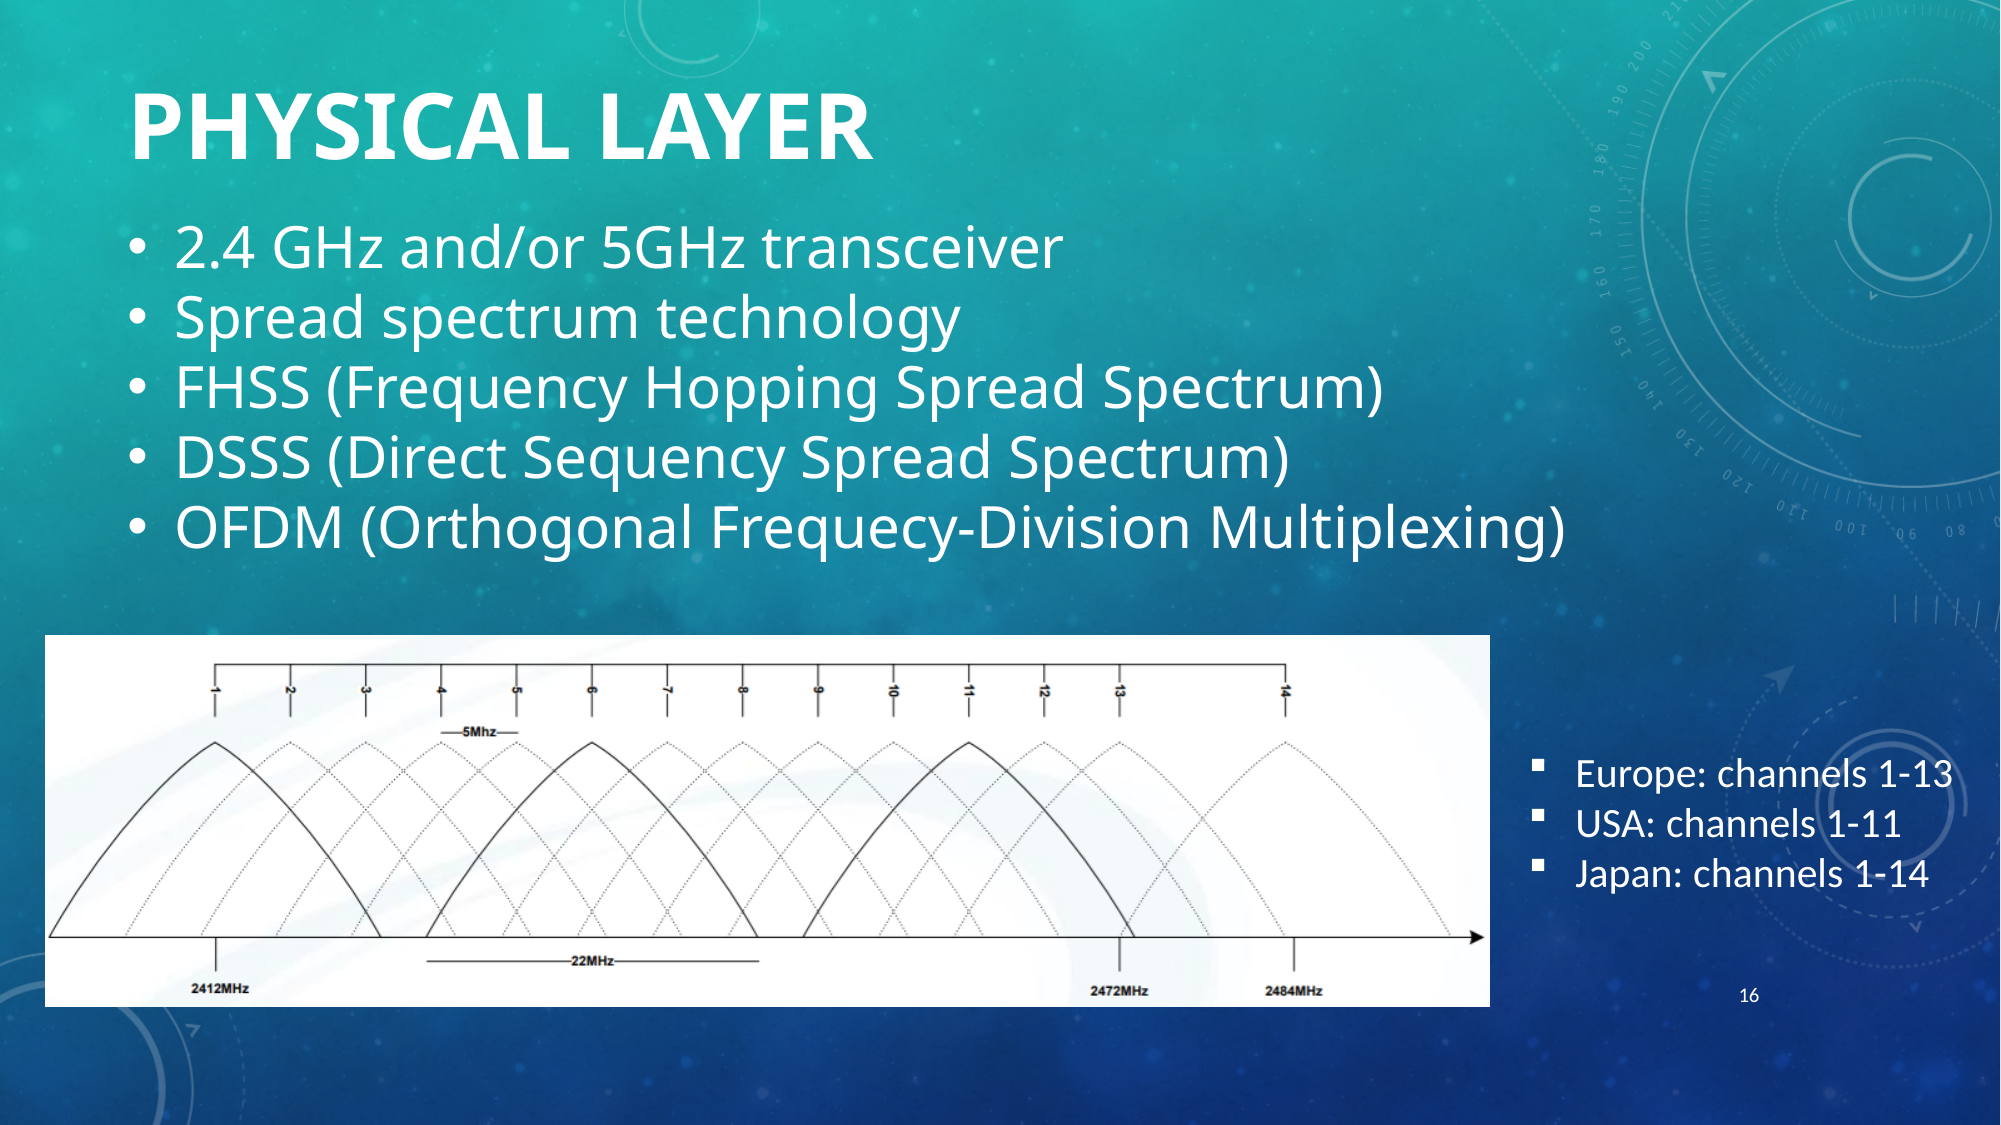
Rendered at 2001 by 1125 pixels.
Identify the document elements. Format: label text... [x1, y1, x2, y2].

title Physical Layer [112, 42, 1775, 204]
picture [0, 0, 2001, 1125]
text_box 2.4 GHz and/or 5GHz transceiver Spread spectrum technology FHSS (Frequency Hopping Spread Spectrum) DSSS (Direct Sequency Spread Spectrum) OFDM (Orthogonal Frequecy-Division Multiplexing) [112, 204, 1593, 568]
text_box Europe: channels 1-13 USA: channels 1-11 Japan: channels 1-14 [1513, 737, 2000, 903]
slide_number 16 [1684, 963, 1775, 1025]
